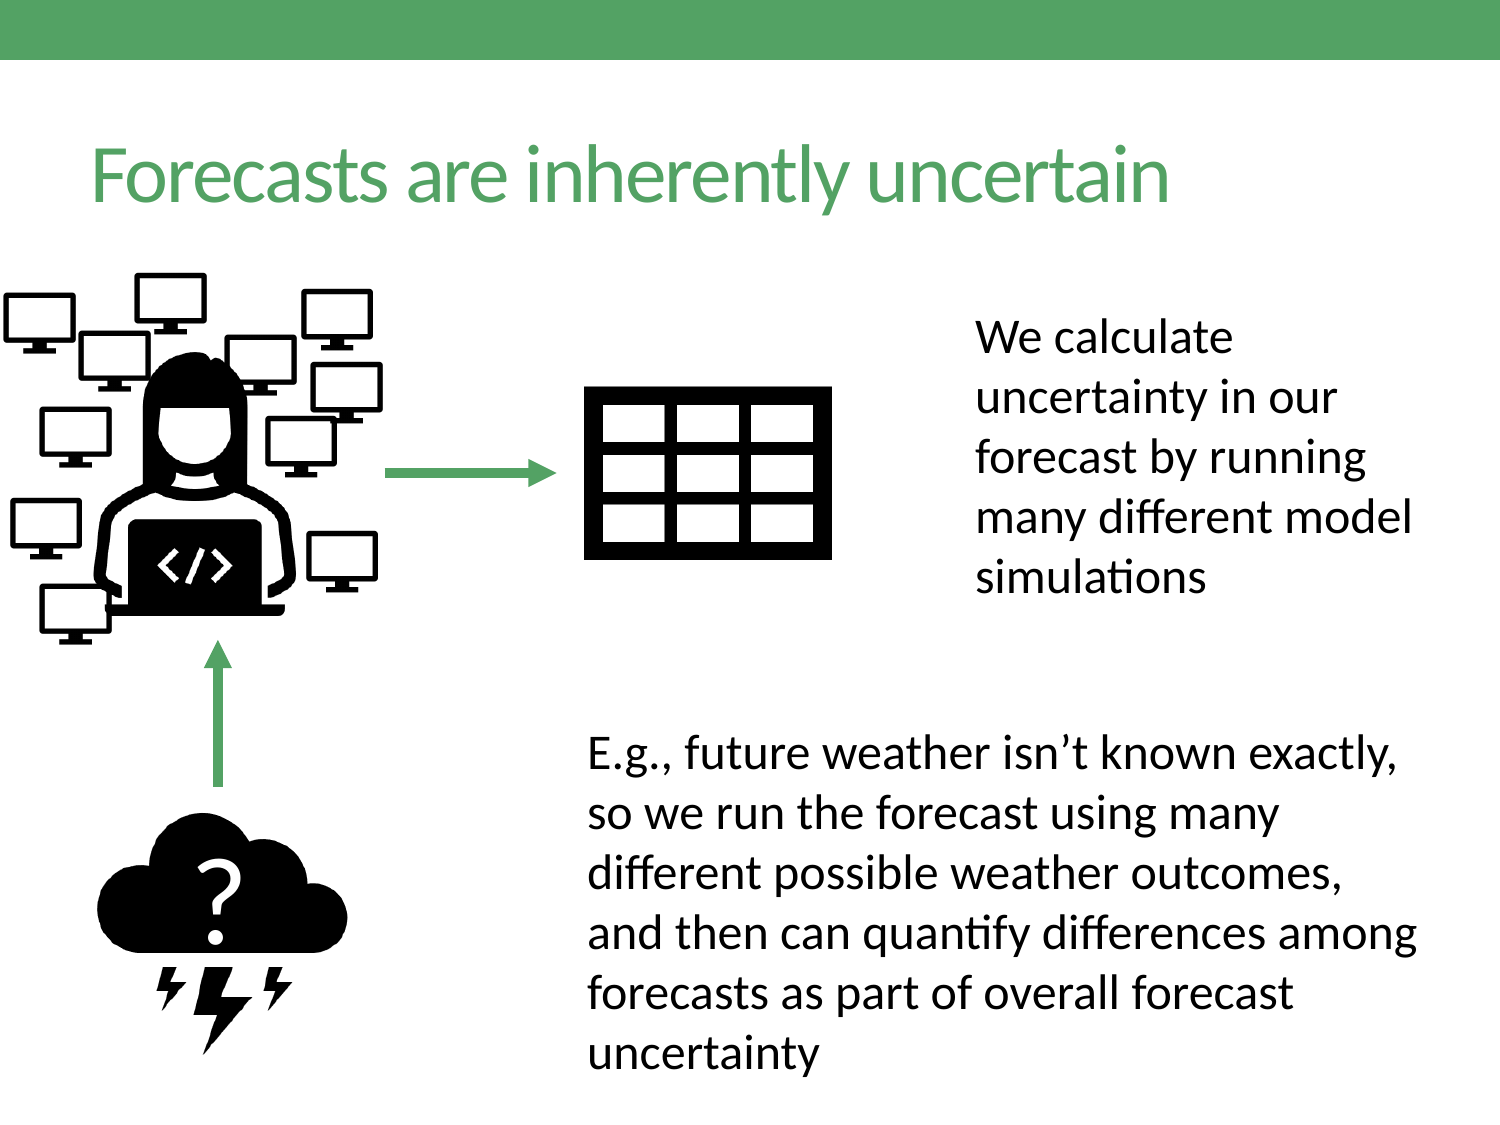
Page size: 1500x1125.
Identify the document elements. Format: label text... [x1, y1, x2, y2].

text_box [46, 758, 399, 1111]
picture [0, 260, 390, 658]
text_box E.g., future weather isn’t known exactly, so we run the forecast using many different possible weather outcomes, and then can quantify differences among forecasts as part of overall forecast uncertainty [572, 712, 1436, 1125]
picture [559, 324, 857, 622]
title Forecasts are inherently uncertain [75, 87, 1425, 250]
text_box We calculate uncertainty in our forecast by running many different model simulations [960, 296, 1456, 672]
